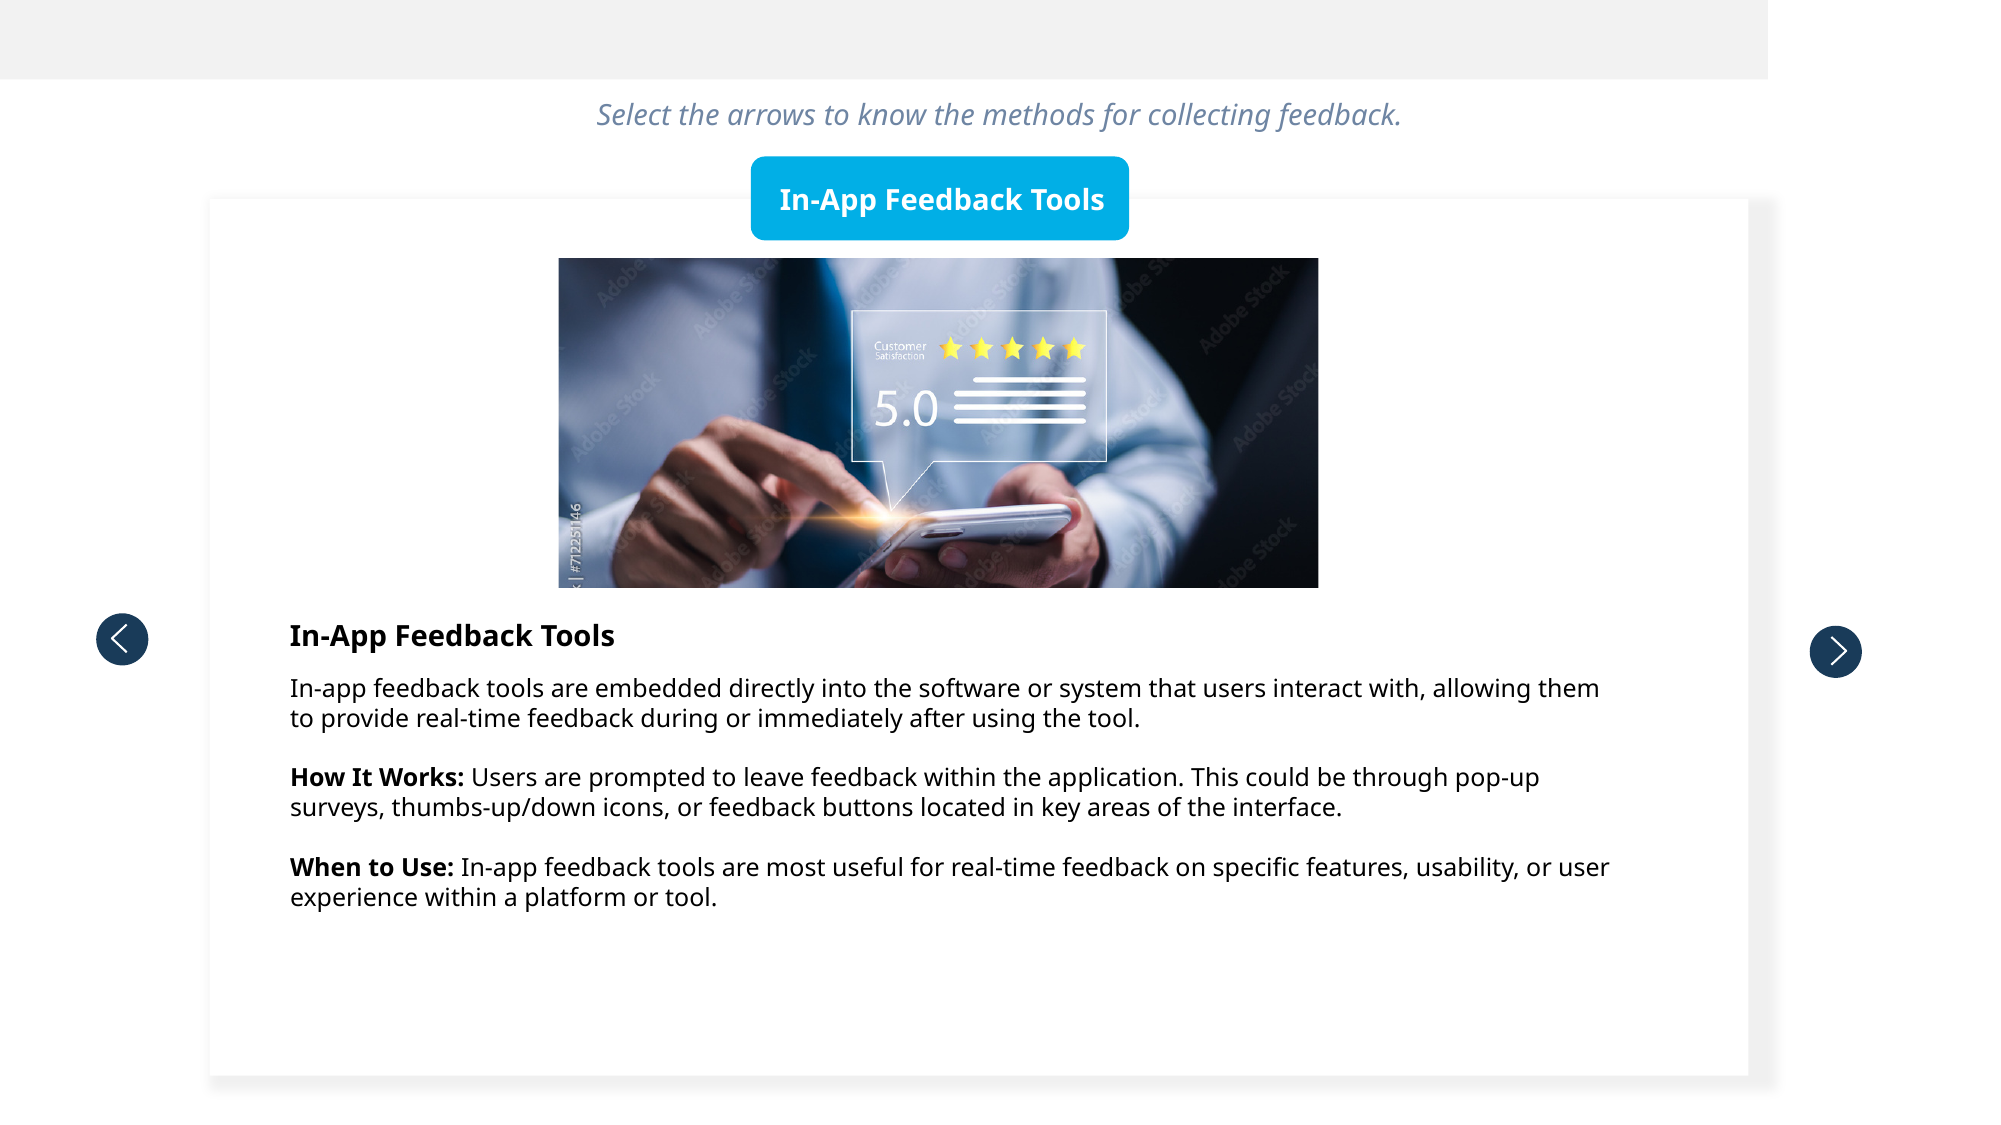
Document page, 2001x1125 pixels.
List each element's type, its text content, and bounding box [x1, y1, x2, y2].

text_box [1809, 625, 1862, 678]
text_box Select the arrows to know the methods for collecting feedback. [400, 88, 1599, 139]
text_box [749, 155, 1131, 174]
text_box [96, 613, 149, 666]
text_box [749, 224, 1131, 242]
picture [558, 257, 1319, 588]
text_box In-App Feedback Tools [275, 609, 1299, 660]
text_box [209, 198, 1749, 1077]
text_box In-app feedback tools are embedded directly into the software or system that users interact with, allowing them to provide real-time feedback during or immediately after using the tool. How It Works: Users are prompted to leave feedback within the application. This could be through pop-up surveys, thumbs-up/down icons, or feedback buttons located in key areas of the interface. When to Use: In-app feedback tools are most useful for real-time feedback on specific features, usability, or user experience within a platform or tool. [275, 664, 1637, 919]
text_box In-App Feedback Tools [730, 174, 1155, 224]
